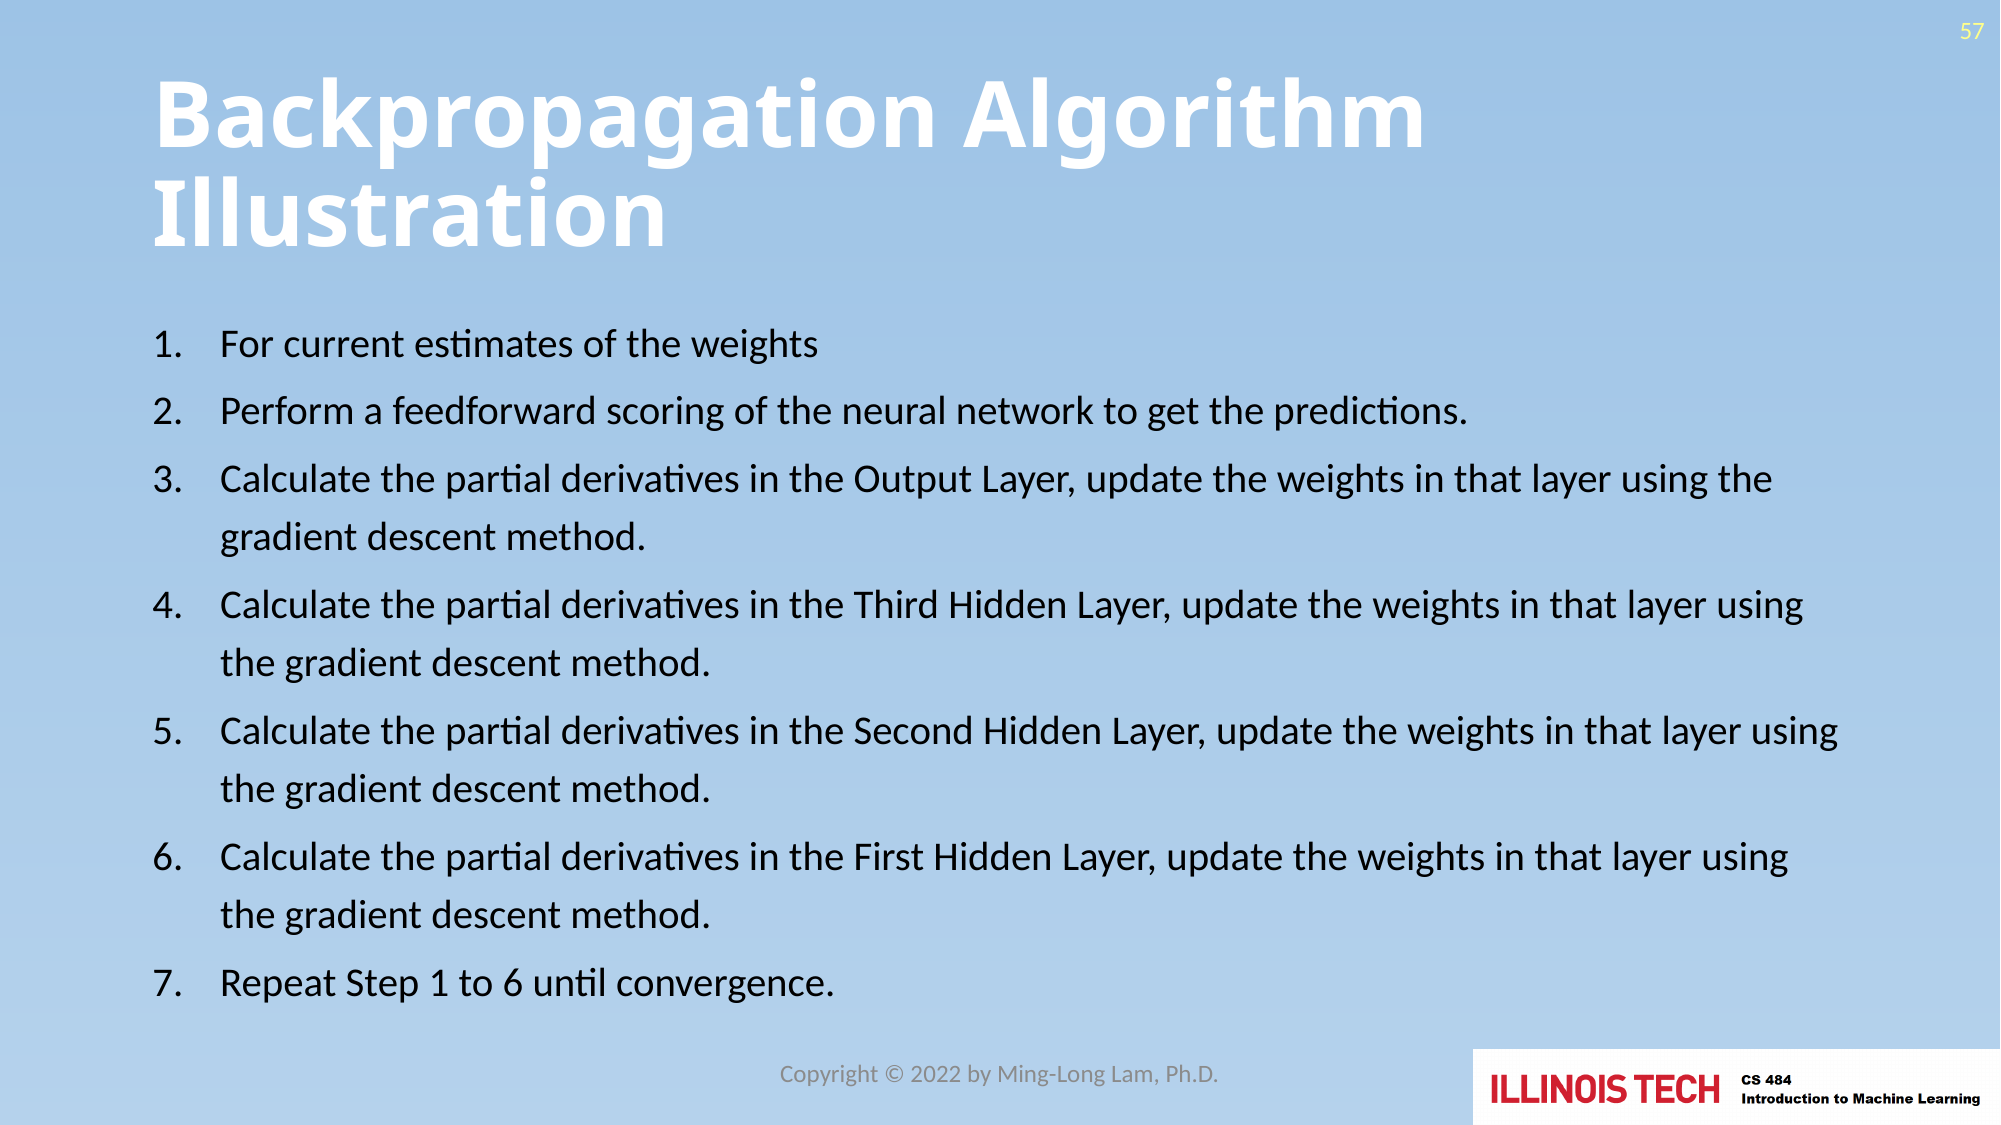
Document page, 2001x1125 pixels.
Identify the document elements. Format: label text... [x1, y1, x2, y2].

list For current estimates of the weights Perform a feedforward scoring of the neural network to get the predictions. Calculate the partial derivatives in the Output Layer, update the weights in that layer using the gradient descent method. Calculate the partial derivatives in the Third Hidden Layer, update the weights in that layer using the gradient descent method. Calculate the partial derivatives in the Second Hidden Layer, update the weights in that layer using the gradient descent method. Calculate the partial derivatives in the First Hidden Layer, update the weights in that layer using the gradient descent method. Repeat Step 1 to 6 until convergence. [137, 299, 1863, 1014]
footer Copyright © 2022 by Ming-Long Lam, Ph.D. [662, 1042, 1338, 1103]
picture [1473, 1049, 2000, 1125]
slide_number 57 [1550, 0, 2000, 60]
title Backpropagation Algorithm Illustration [137, 68, 1863, 266]
